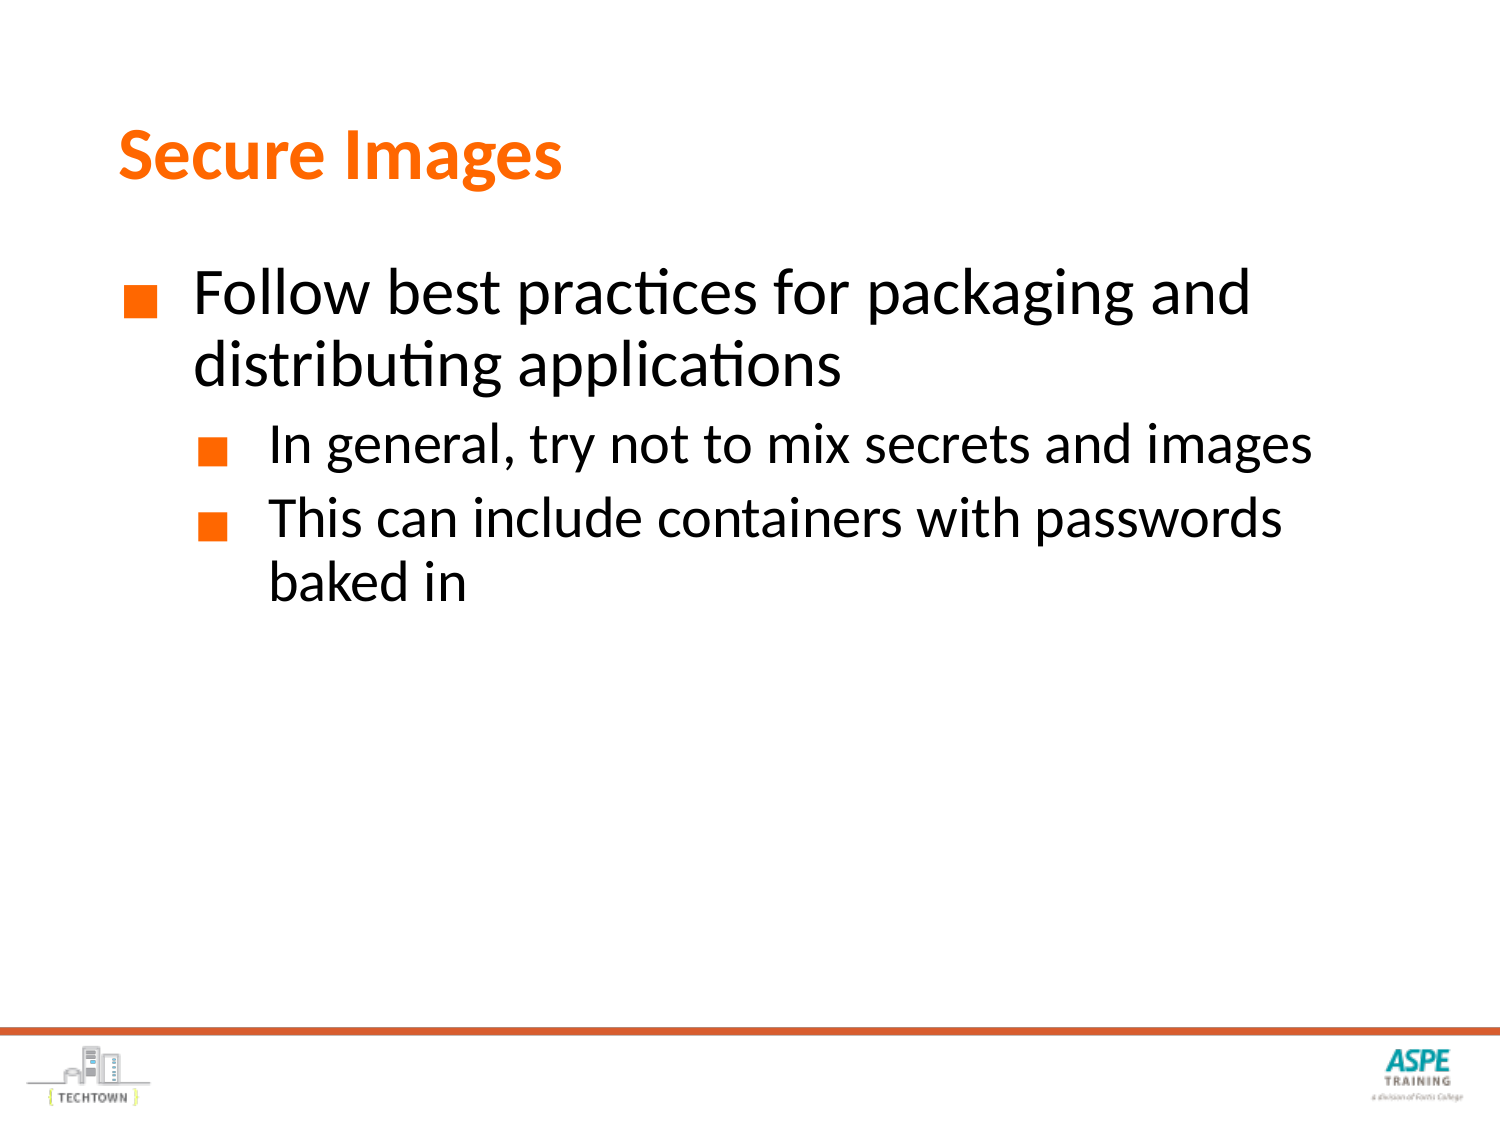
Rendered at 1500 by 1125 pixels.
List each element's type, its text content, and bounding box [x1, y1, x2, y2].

title Secure Images [103, 59, 1397, 249]
list Follow best practices for packaging and distributing applications In general, try not to mix secrets and images This can include containers with passwords baked in [103, 249, 1397, 1014]
